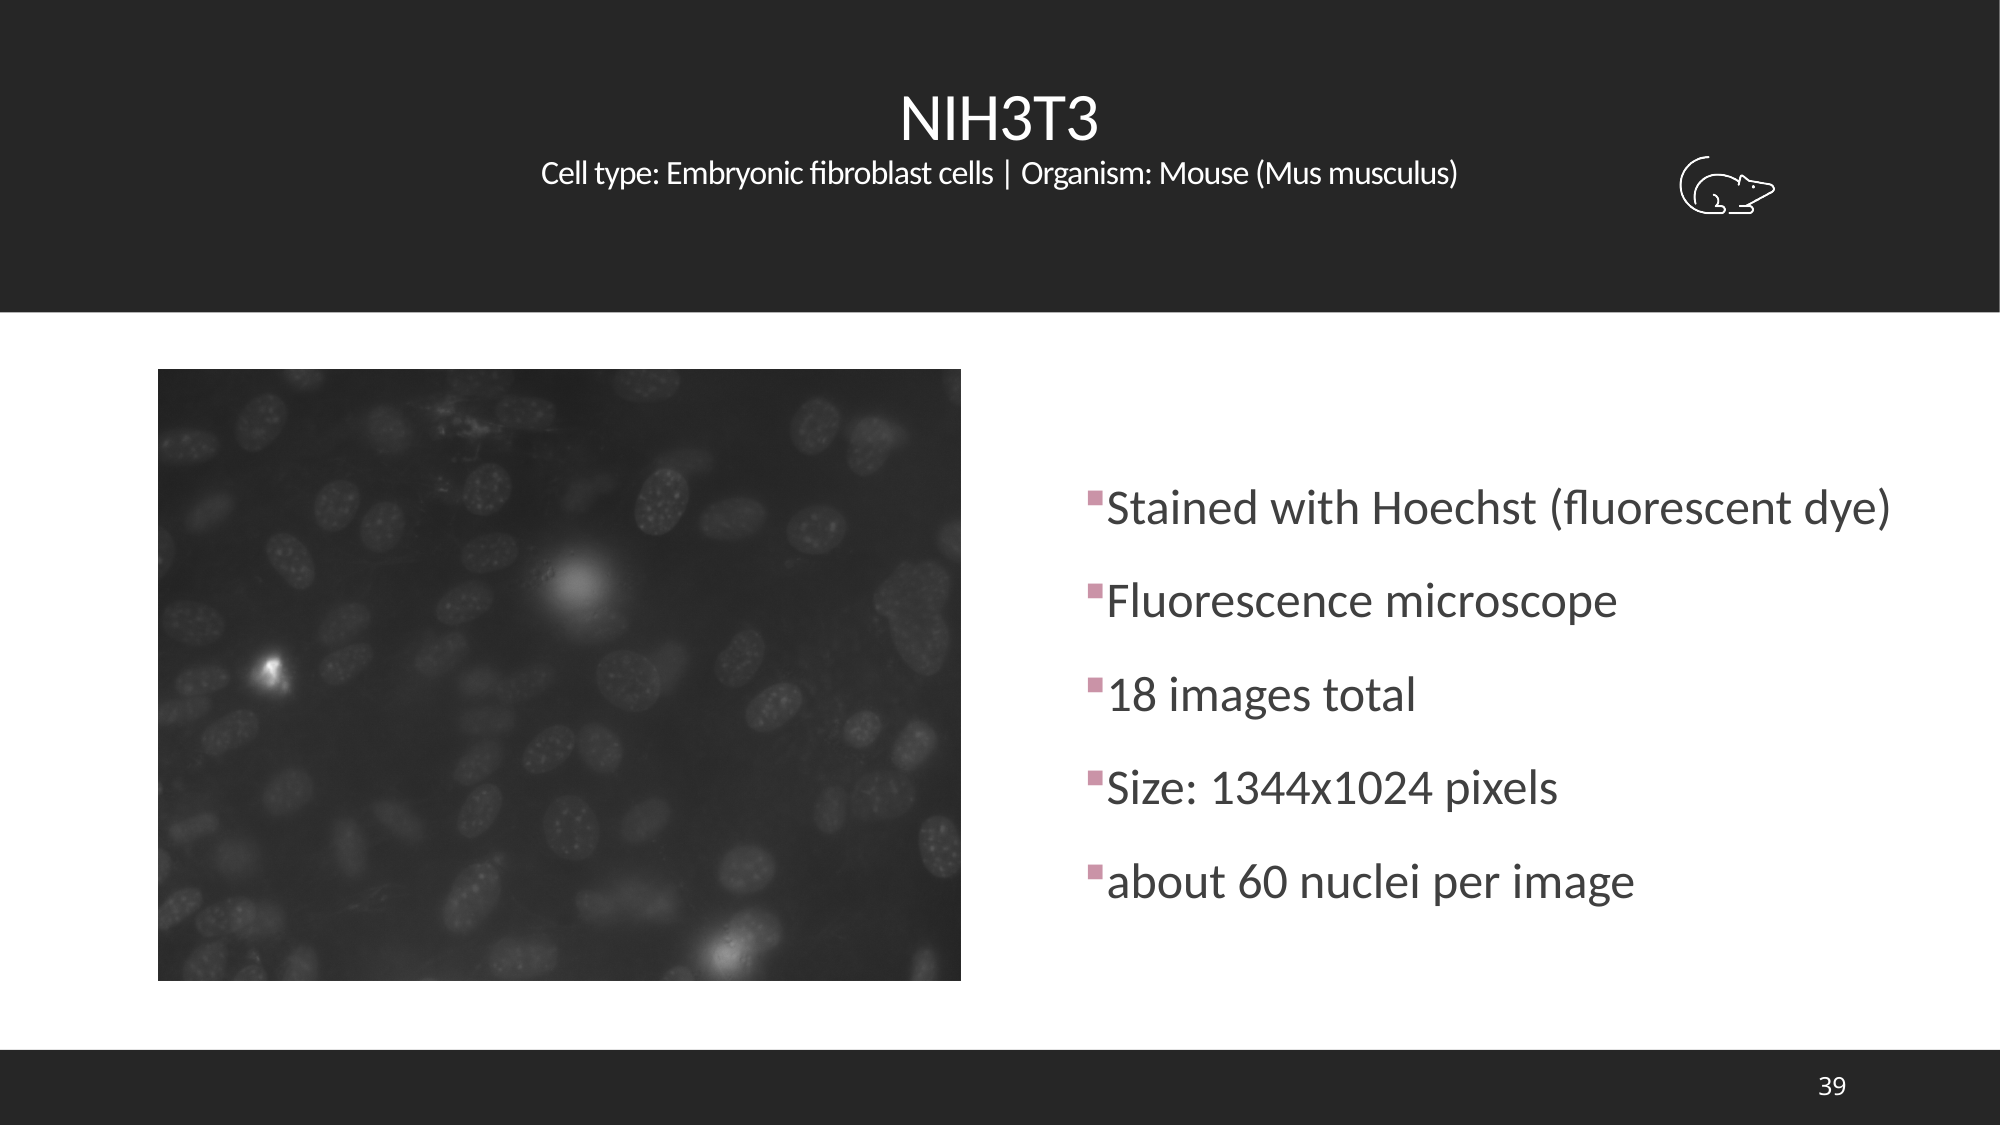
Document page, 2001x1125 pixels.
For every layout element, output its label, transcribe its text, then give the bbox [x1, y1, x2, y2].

slide_number 39 [1803, 1057, 1932, 1118]
text_box [0, 0, 2000, 314]
picture [155, 367, 979, 996]
picture [1670, 128, 1783, 241]
text_box [0, 314, 2000, 1049]
list Stained with Hoechst (fluorescent dye) Fluorescence microscope 18 images total Size: 1344x1024 pixels about 60 nuclei per image [1083, 462, 1952, 987]
text_box [0, 1049, 2000, 1125]
title NIH3T3 Cell type: Embryonic fibroblast cells | Organism: Mouse (Mus musculus) [174, 2, 1825, 241]
